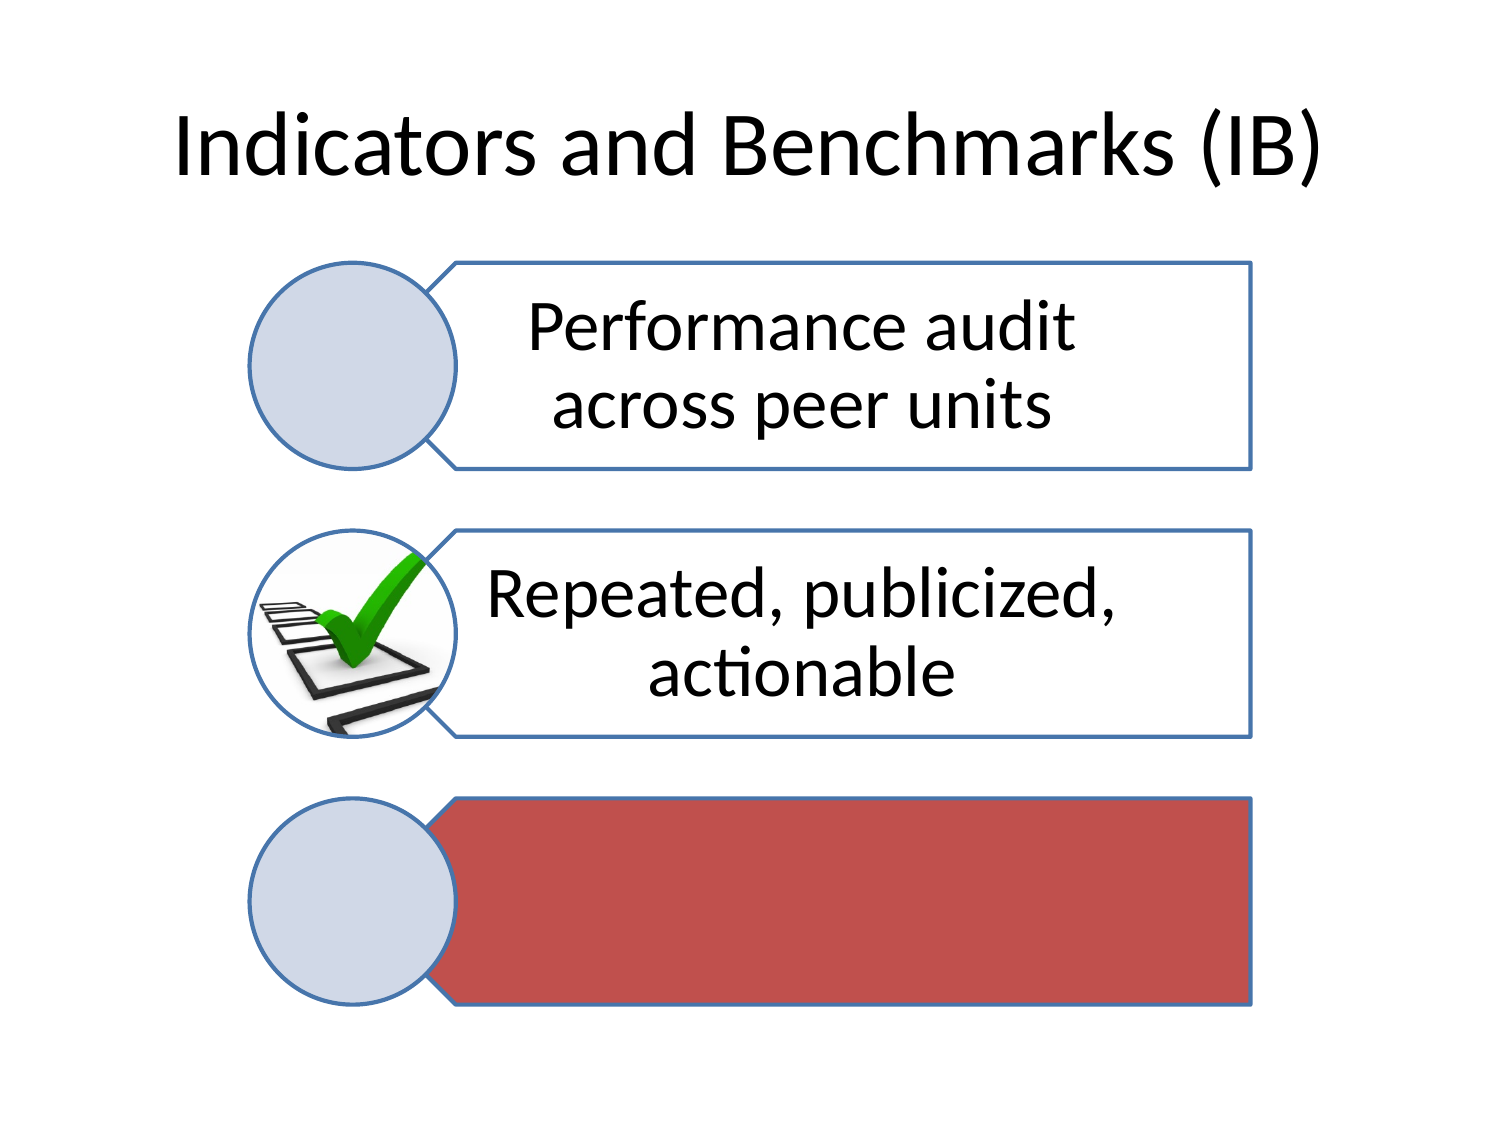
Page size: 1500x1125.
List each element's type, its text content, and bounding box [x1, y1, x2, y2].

title Indicators and Benchmarks (IB) [75, 45, 1425, 233]
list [74, 262, 1426, 1006]
